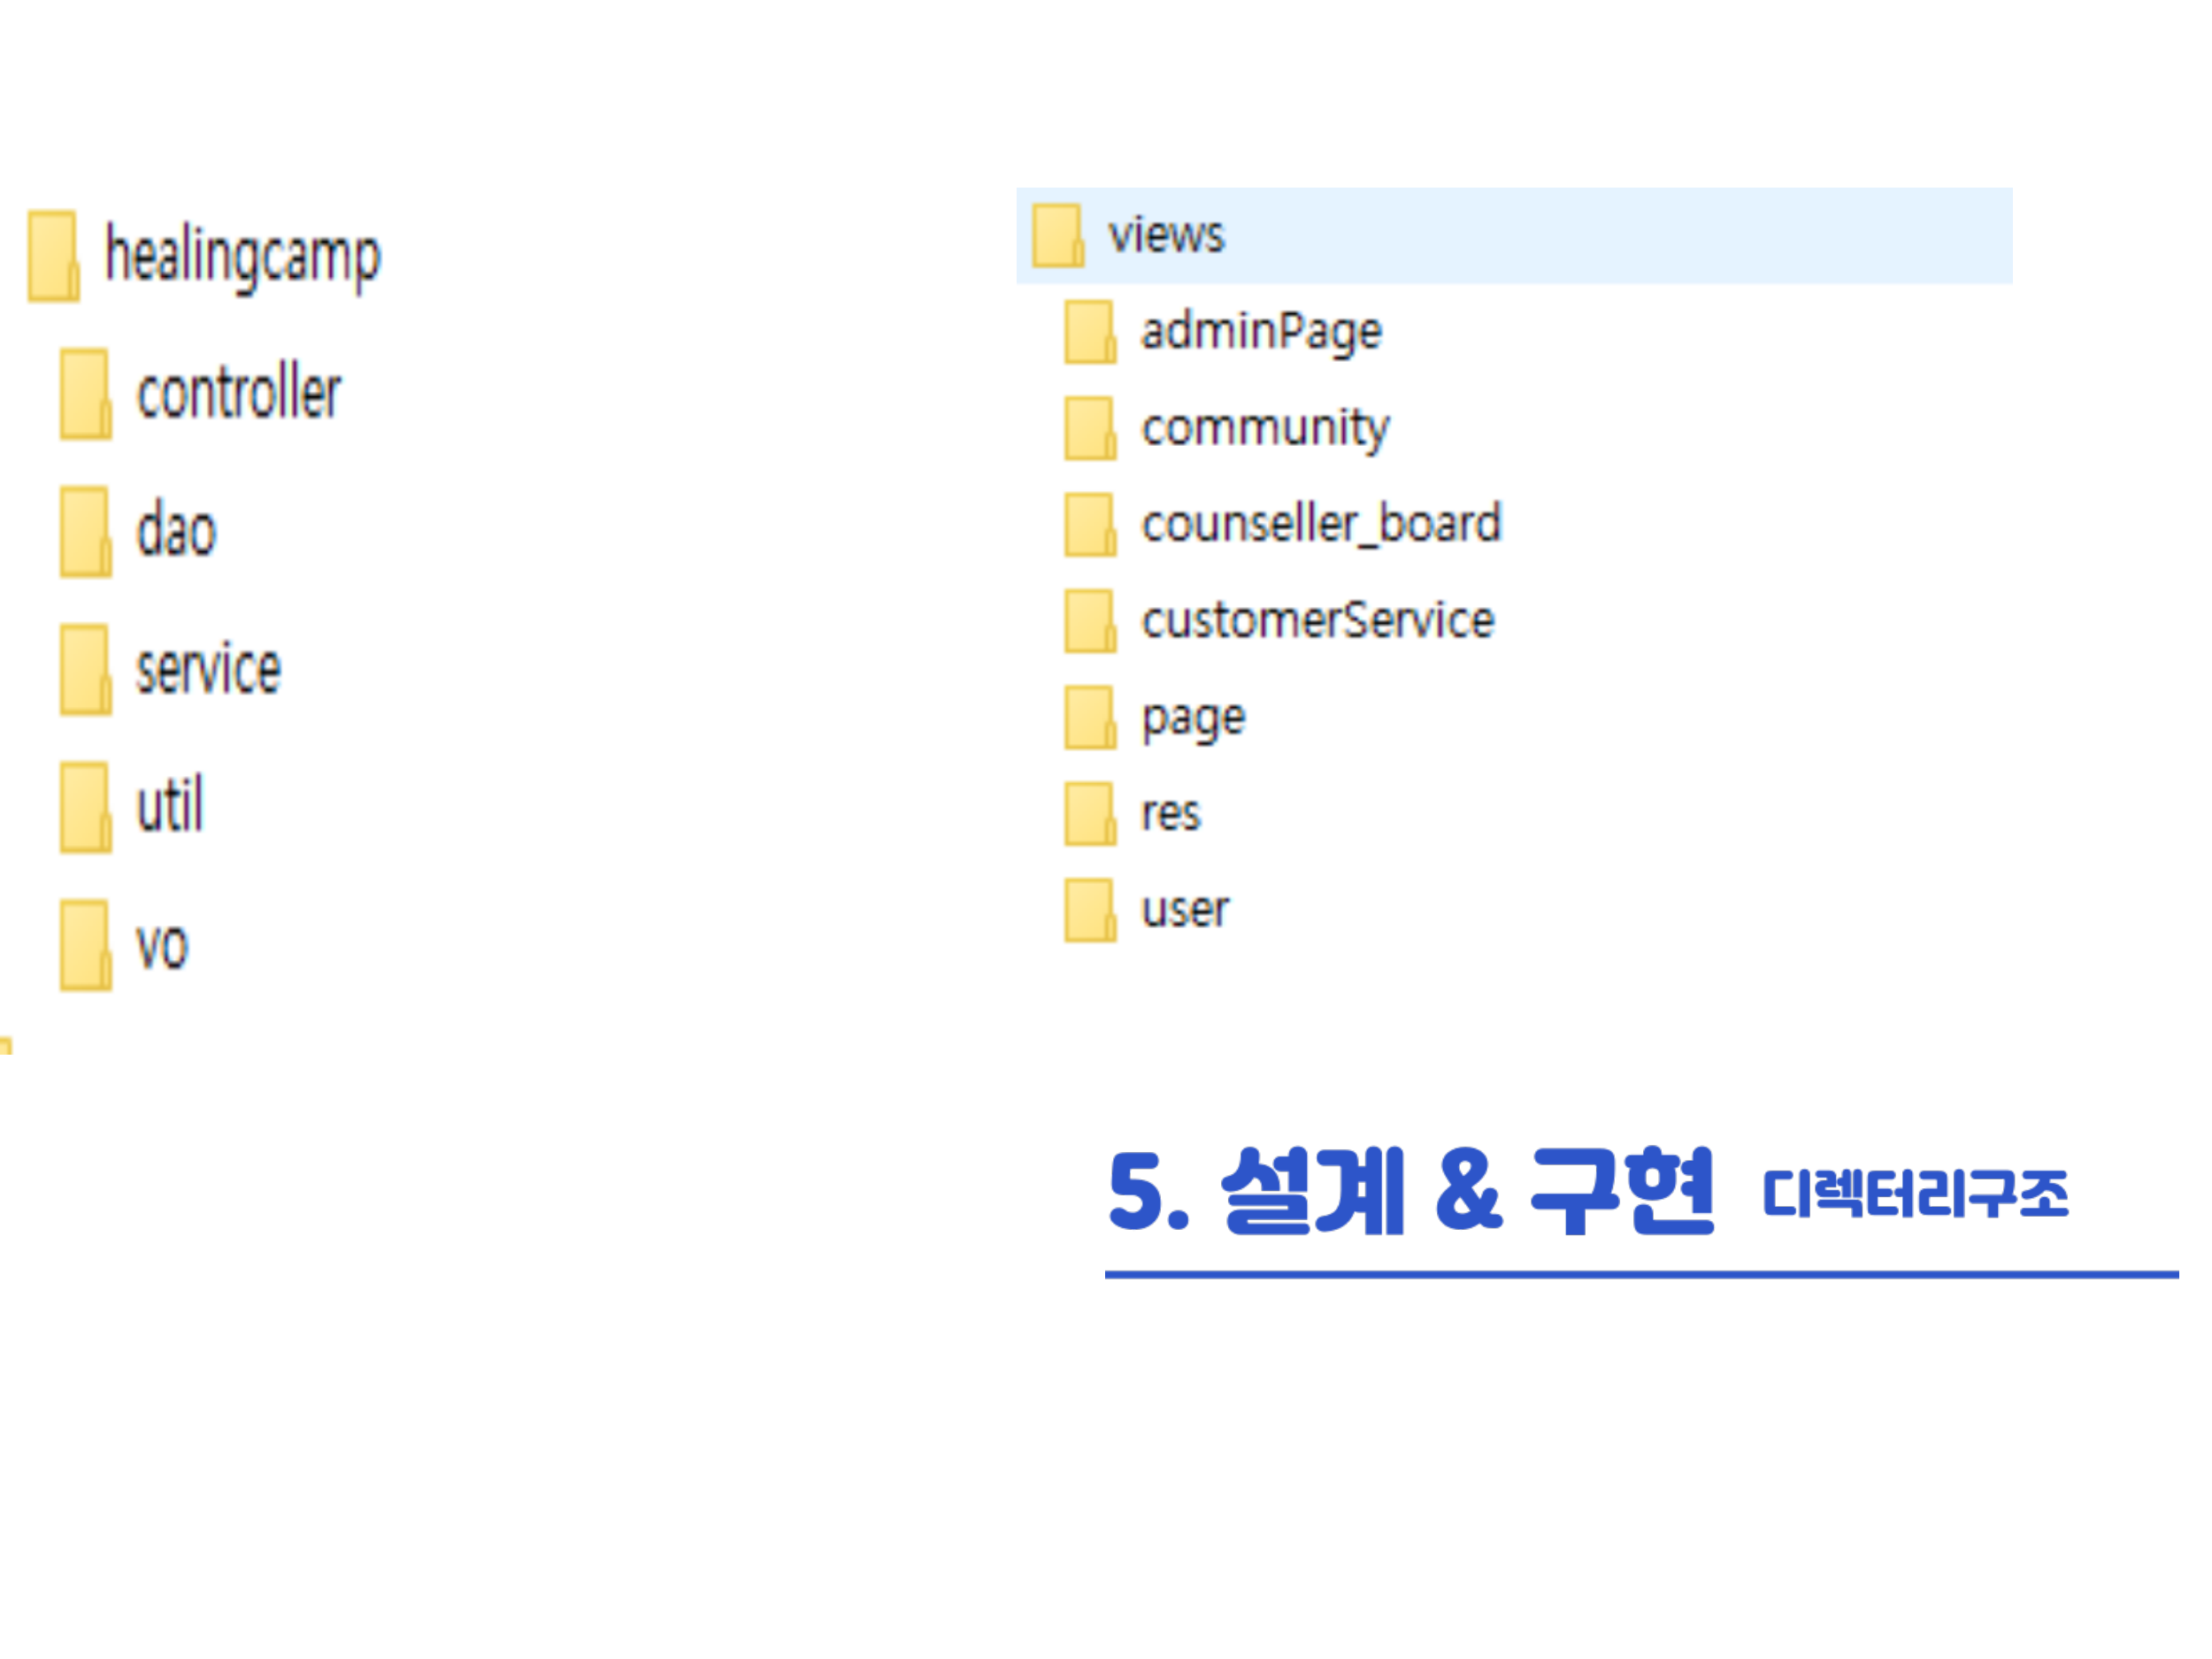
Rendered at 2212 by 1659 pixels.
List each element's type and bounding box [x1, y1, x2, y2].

text_box [1105, 1259, 2180, 1290]
text_box [0, 188, 996, 1055]
text_box [1016, 188, 2013, 964]
picture [1087, 1114, 2093, 1280]
